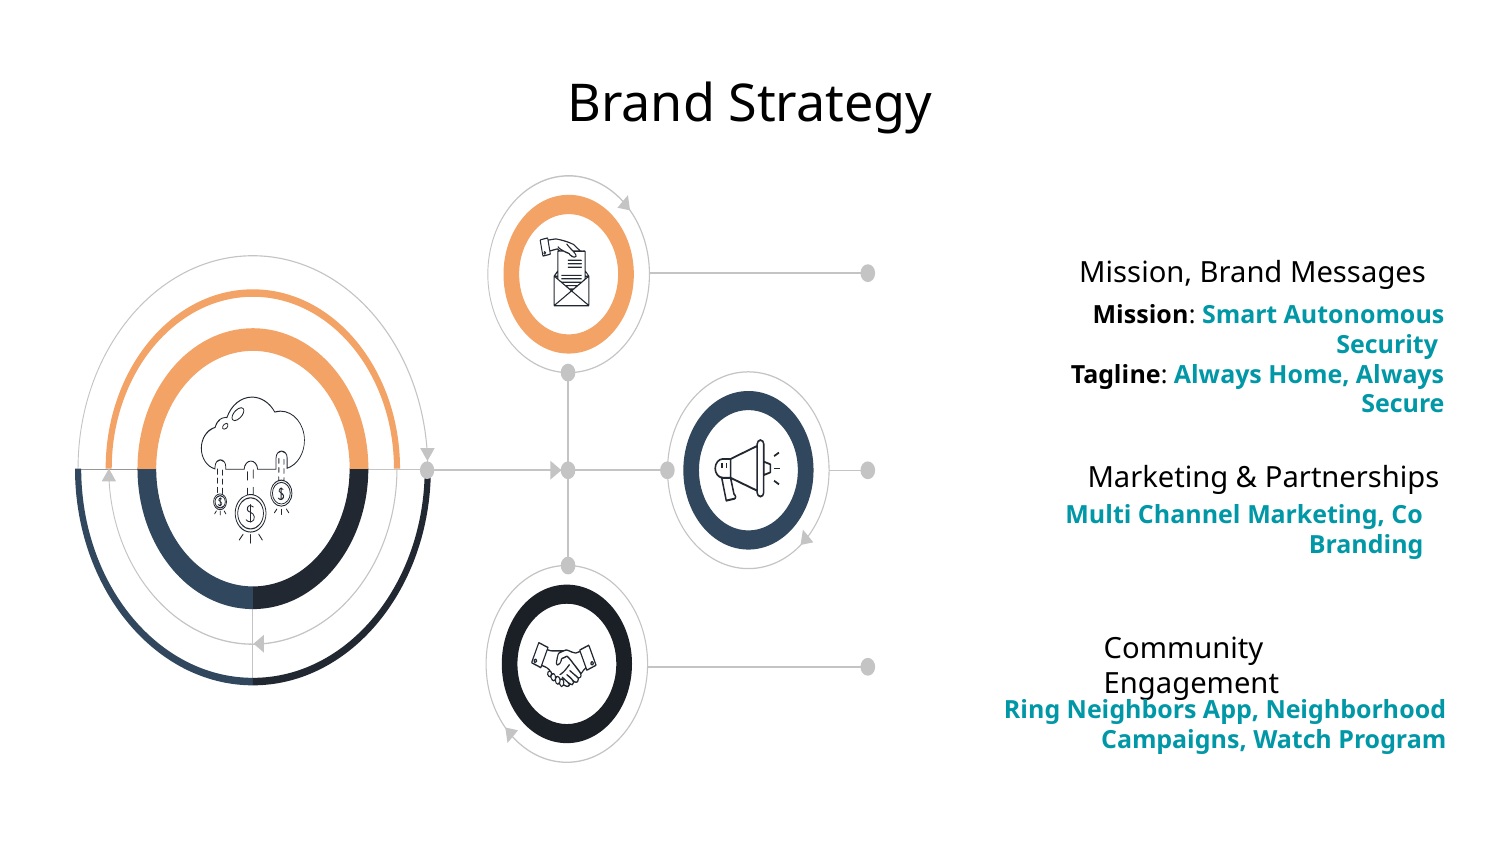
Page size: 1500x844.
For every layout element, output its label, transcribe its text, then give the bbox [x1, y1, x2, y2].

text_box Mission, Brand Messages [879, 231, 1442, 311]
text_box Community Engagement [1088, 640, 1460, 658]
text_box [74, 174, 876, 764]
text_box Ring Neighbors App, Neighborhood Campaigns, Watch Program [854, 658, 1462, 788]
text_box Marketing & Partnerships [1072, 452, 1460, 499]
text_box Multi Channel Marketing, Co Branding [955, 498, 1439, 558]
text_box Mission: Smart Autonomous Security Tagline: Always Home, Always Secure [976, 318, 1460, 398]
text_box Brand Strategy [116, 67, 1384, 134]
